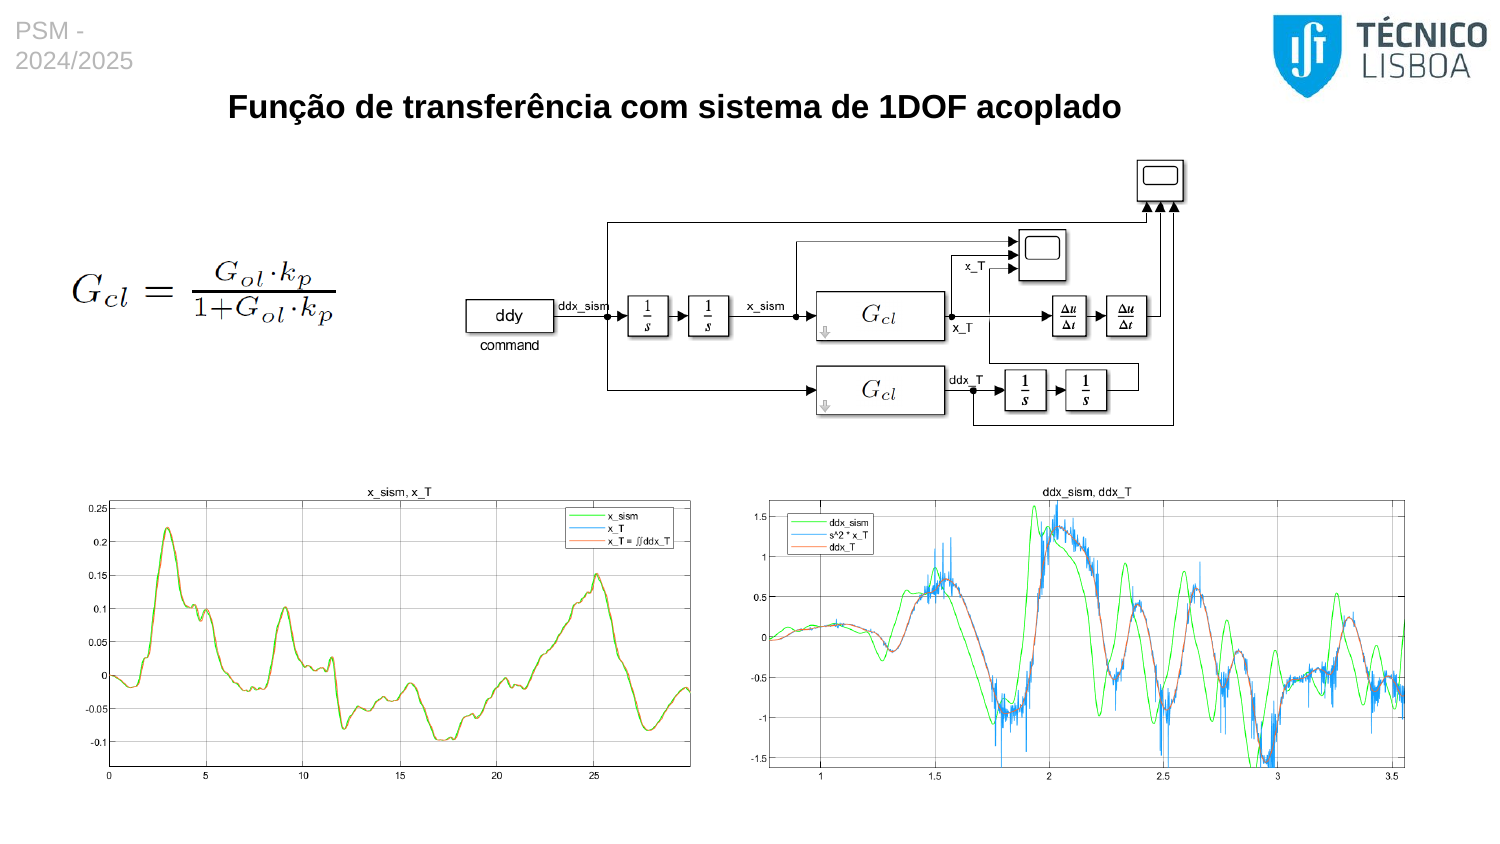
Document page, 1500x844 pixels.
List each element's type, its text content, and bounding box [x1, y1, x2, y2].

text_box PSM - 2024/2025 [0, 0, 225, 90]
picture [84, 482, 702, 799]
picture [61, 251, 352, 332]
picture [749, 482, 1416, 799]
text_box Função de transferência com sistema de 1DOF acoplado [213, 77, 1139, 133]
picture [443, 149, 1199, 433]
picture [1260, 0, 1500, 106]
